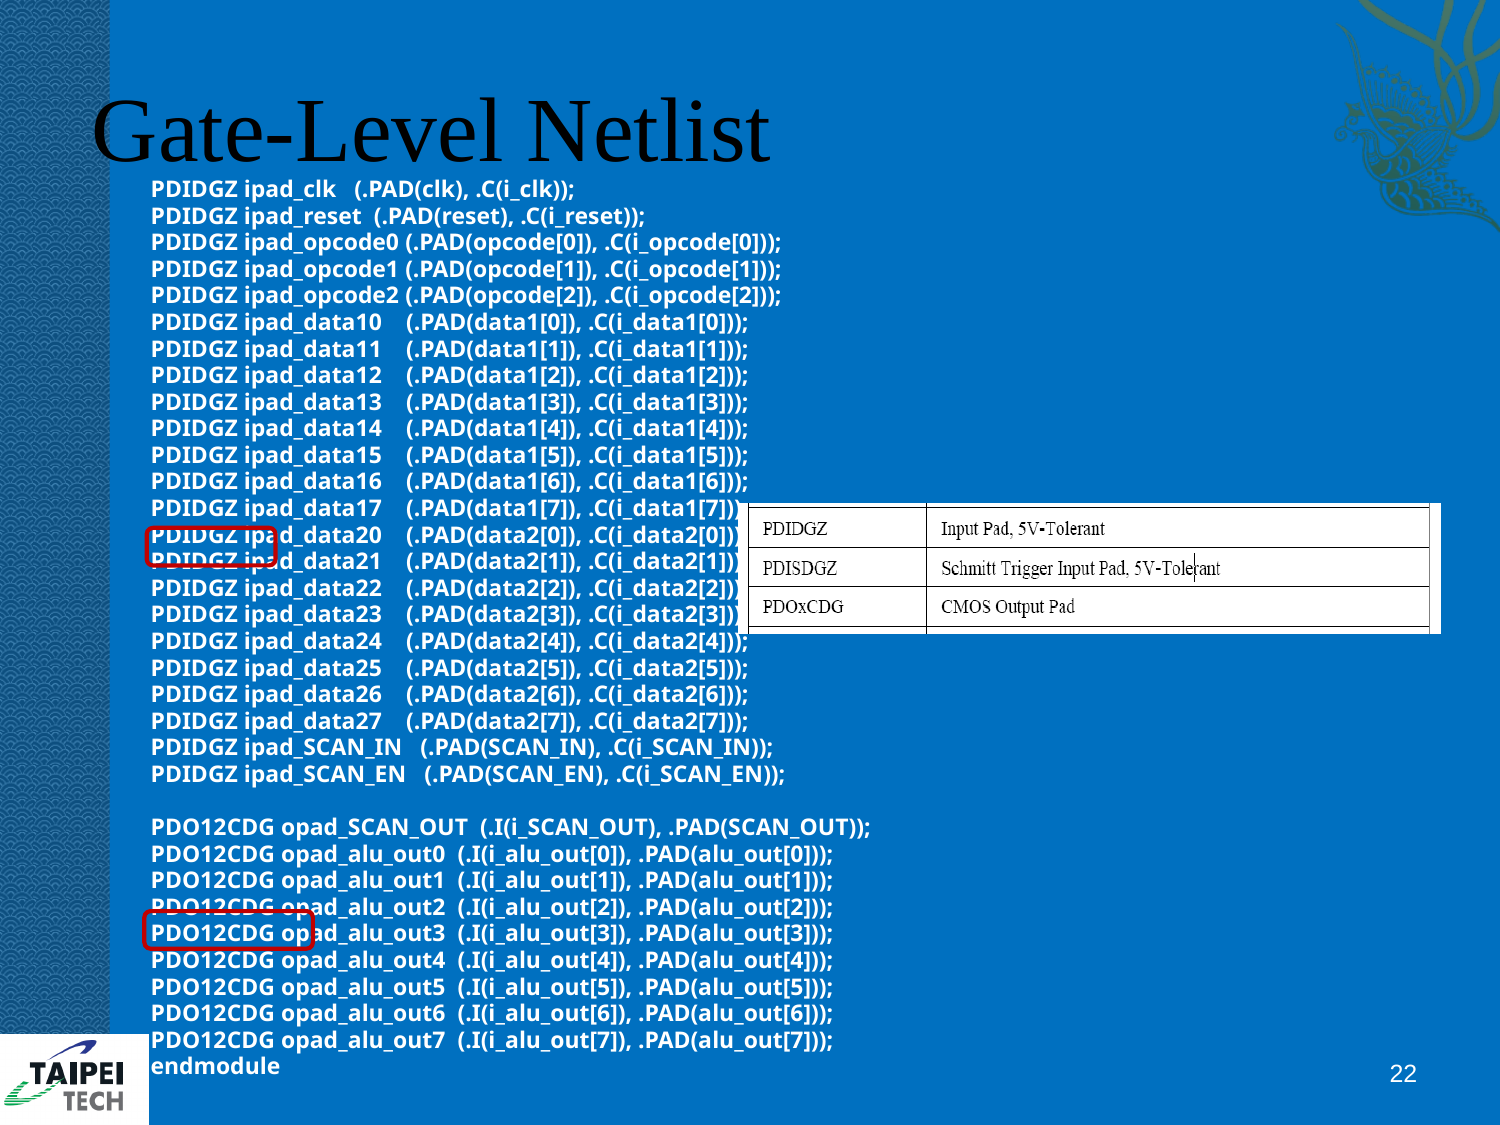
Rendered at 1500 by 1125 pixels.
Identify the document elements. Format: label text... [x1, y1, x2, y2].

title Gate-Level Netlist [76, 31, 1427, 219]
picture [0, 0, 149, 1125]
text_box PDIDGZ ipad_clk (.PAD(clk), .C(i_clk)); PDIDGZ ipad_reset (.PAD(reset), .C(i_reset)); PDIDGZ ipad_opcode0 (.PAD(opcode[0]), .C(i_opcode[0])); PDIDGZ ipad_opcode1 (.PAD(opcode[1]), .C(i_opcode[1])); PDIDGZ ipad_opcode2 (.PAD(opcode[2]), .C(i_opcode[2])); PDIDGZ ipad_data10 (.PAD(data1[0]), .C(i_data1[0])); PDIDGZ ipad_data11 (.PAD(data1[1]), .C(i_data1[1])); PDIDGZ ipad_data12 (.PAD(data1[2]), .C(i_data1[2])); PDIDGZ ipad_data13 (.PAD(data1[3]), .C(i_data1[3])); PDIDGZ ipad_data14 (.PAD(data1[4]), .C(i_data1[4])); PDIDGZ ipad_data15 (.PAD(data1[5]), .C(i_data1[5])); PDIDGZ ipad_data16 (.PAD(data1[6]), .C(i_data1[6])); PDIDGZ ipad_data17 (.PAD(data1[7]), .C(i_data1[7])); PDIDGZ ipad_data20 (.PAD(data2[0]), .C(i_data2[0])); PDIDGZ ipad_data21 (.PAD(data2[1]), .C(i_data2[1])); PDIDGZ ipad_data22 (.PAD(data2[2]), .C(i_data2[2])); PDIDGZ ipad_data23 (.PAD(data2[3]), .C(i_data2[3])); PDIDGZ ipad_data24 (.PAD(data2[4]), .C(i_data2[4])); PDIDGZ ipad_data25 (.PAD(data2[5]), .C(i_data2[5])); PDIDGZ ipad_data26 (.PAD(data2[6]), .C(i_data2[6])); PDIDGZ ipad_data27 (.PAD(data2[7]), .C(i_data2[7])); PDIDGZ ipad_SCAN_IN (.PAD(SCAN_IN), .C(i_SCAN_IN)); PDIDGZ ipad_SCAN_EN (.PAD(SCAN_EN), .C(i_SCAN_EN)); PDO12CDG opad_SCAN_OUT (.I(i_SCAN_OUT), .PAD(SCAN_OUT)); PDO12CDG opad_alu_out0 (.I(i_alu_out[0]), .PAD(alu_out[0])); PDO12CDG opad_alu_out1 (.I(i_alu_out[1]), .PAD(alu_out[1])); PDO12CDG opad_alu_out2 (.I(i_alu_out[2]), .PAD(alu_out[2])); PDO12CDG opad_alu_out3 (.I(i_alu_out[3]), .PAD(alu_out[3])); PDO12CDG opad_alu_out4 (.I(i_alu_out[4]), .PAD(alu_out[4])); PDO12CDG opad_alu_out5 (.I(i_alu_out[5]), .PAD(alu_out[5])); PDO12CDG opad_alu_out6 (.I(i_alu_out[6]), .PAD(alu_out[6])); PDO12CDG opad_alu_out7 (.I(i_alu_out[7]), .PAD(alu_out[7])); endmodule [135, 172, 1165, 1023]
text_box [144, 911, 313, 949]
text_box [146, 527, 276, 566]
picture [1334, 0, 1500, 235]
picture [737, 503, 1441, 634]
slide_number ‹#› [1074, 1042, 1425, 1103]
